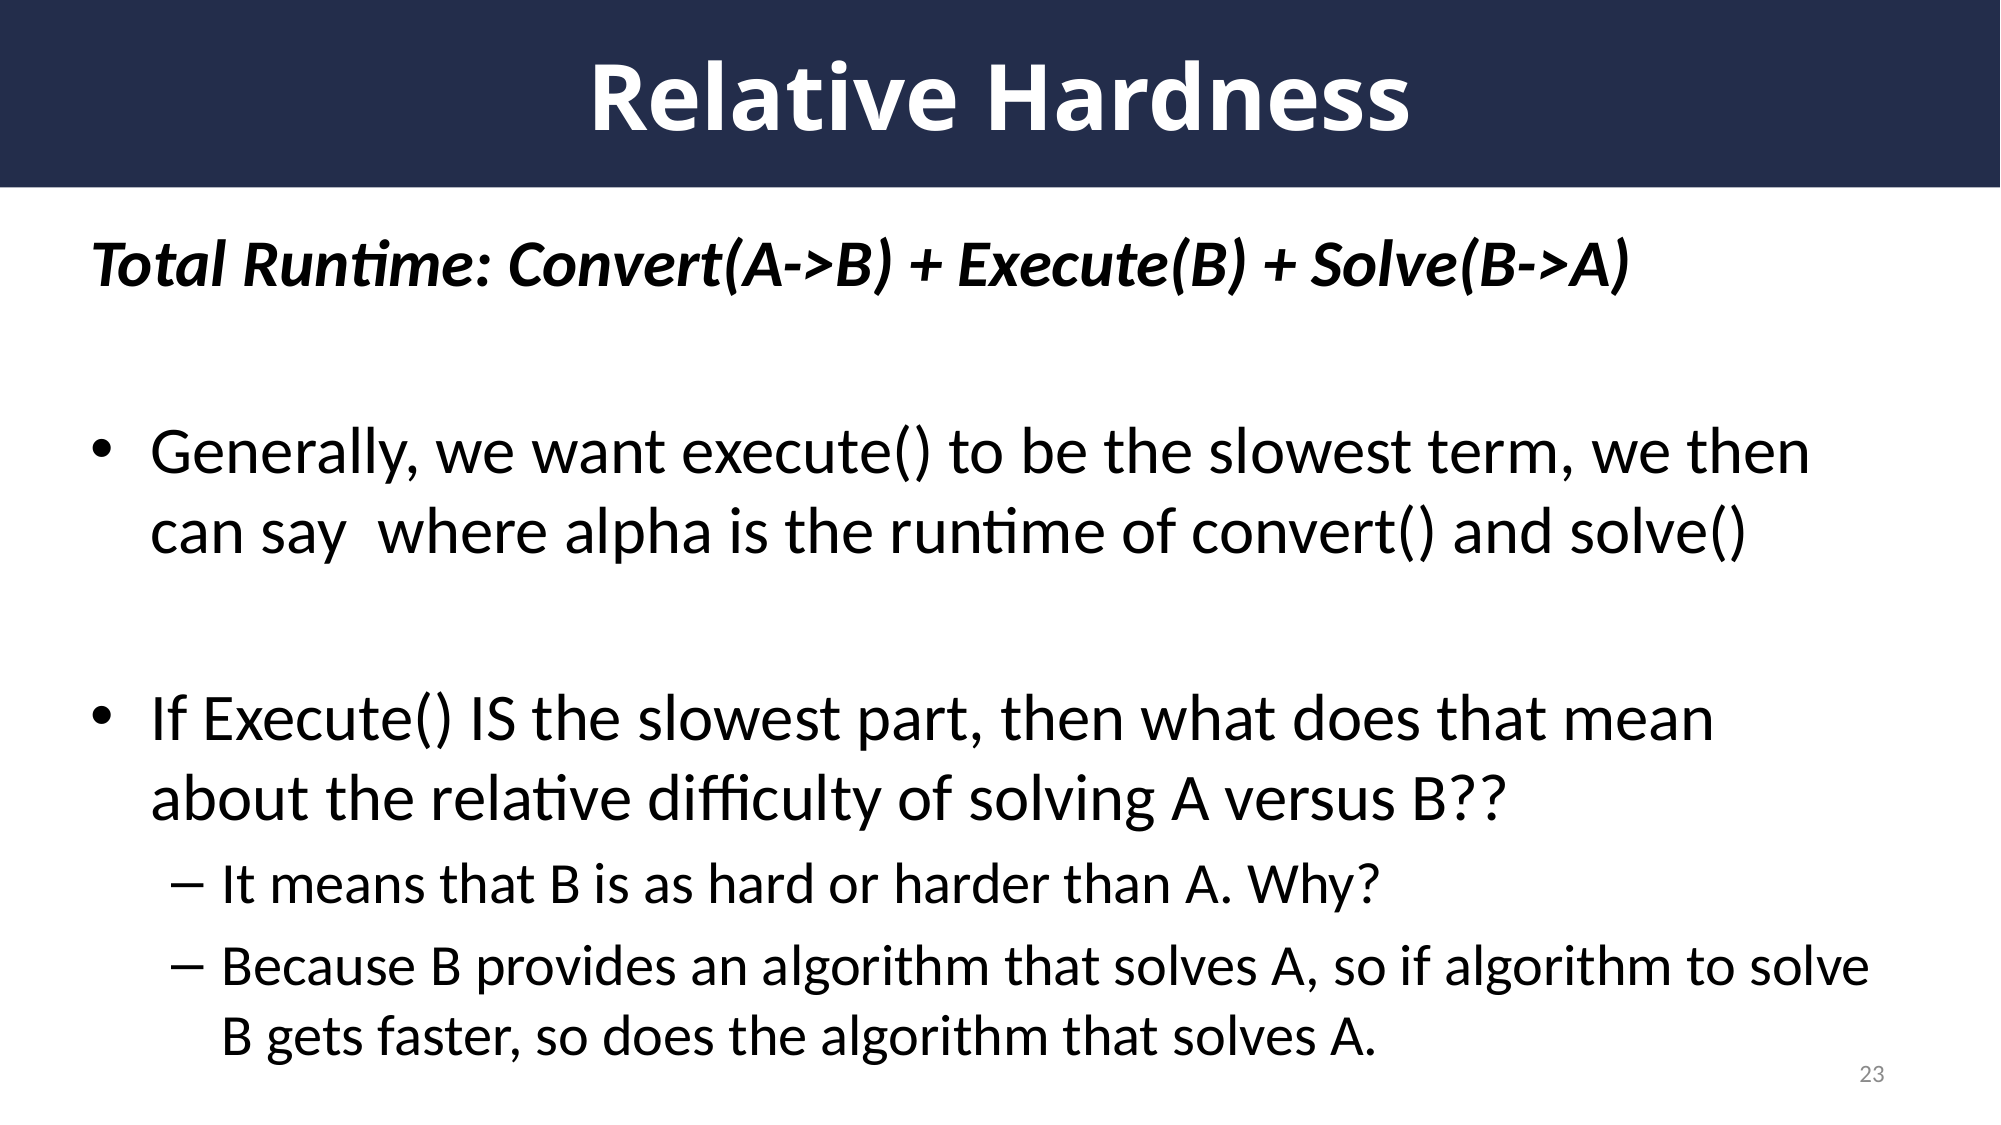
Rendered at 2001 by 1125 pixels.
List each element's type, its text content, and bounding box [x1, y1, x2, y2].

title Relative Hardness [99, 24, 1900, 163]
slide_number 23 [1433, 1042, 1900, 1103]
